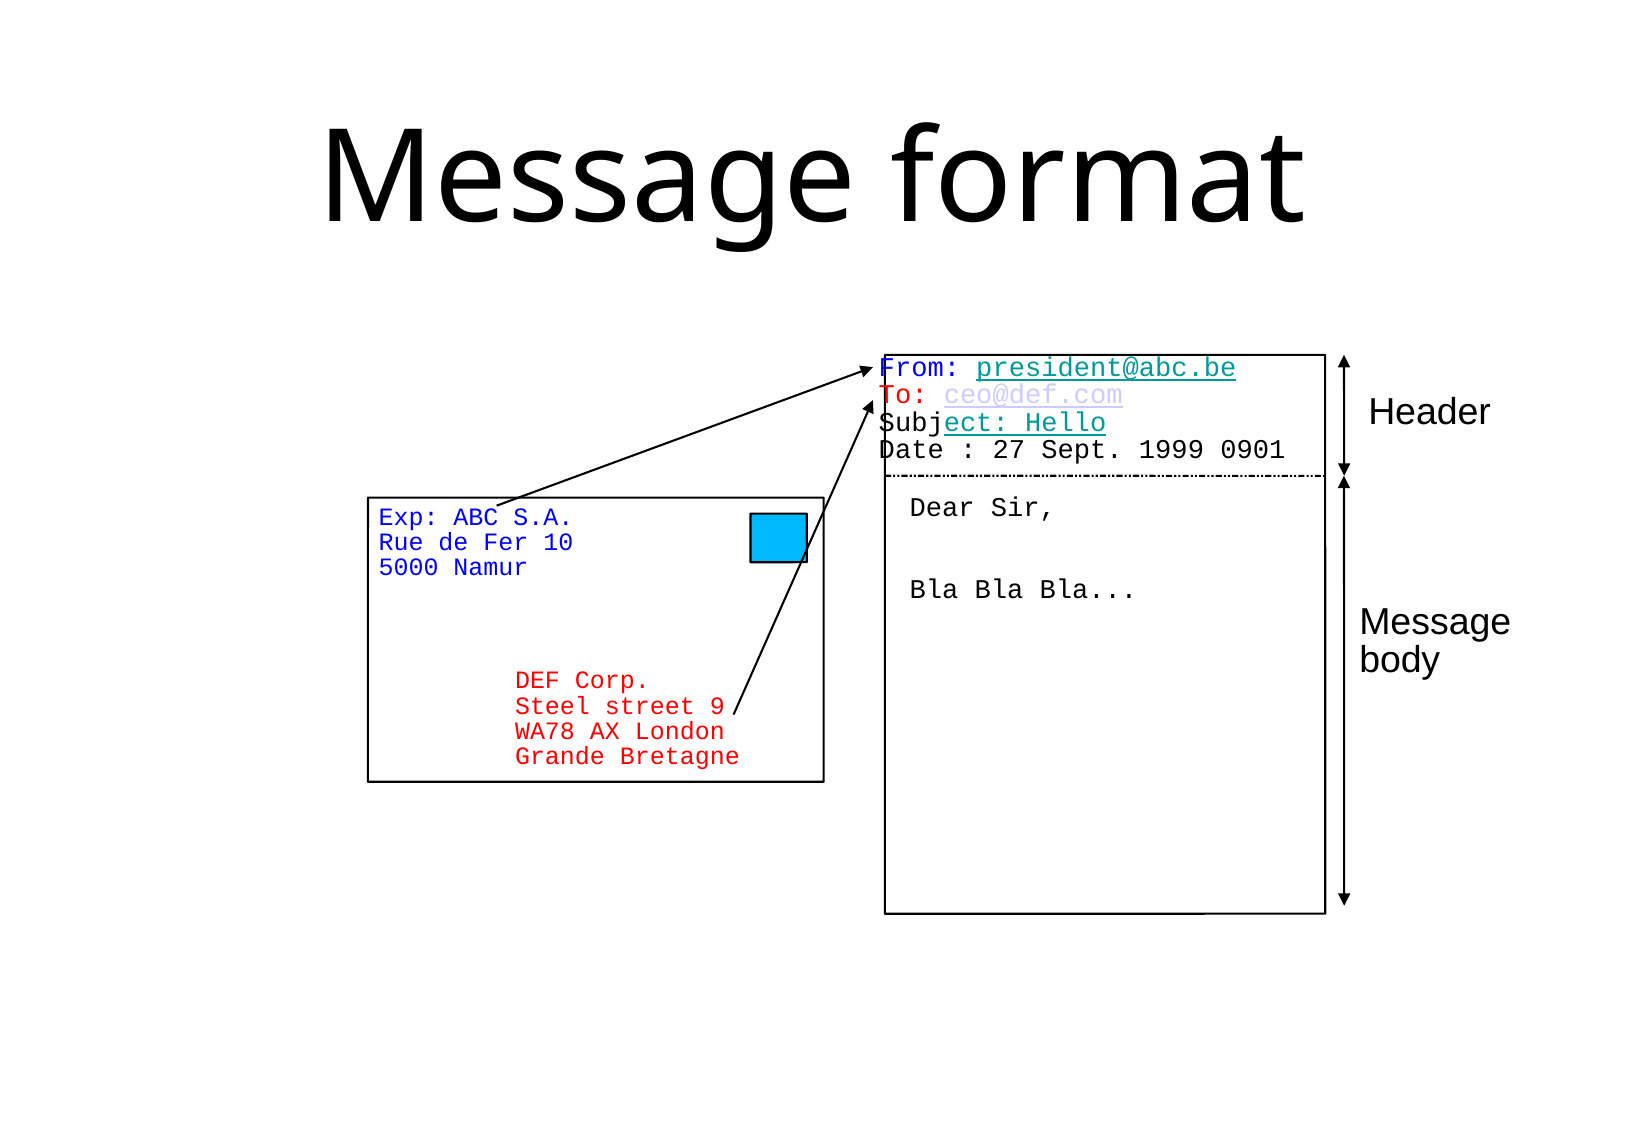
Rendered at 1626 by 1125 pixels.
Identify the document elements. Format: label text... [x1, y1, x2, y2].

text_box [496, 365, 873, 506]
text_box Message body [1359, 604, 1558, 684]
title Message format [158, 29, 1467, 311]
text_box Dear Sir, Bla Bla Bla... [909, 494, 1138, 604]
text_box Exp: ABC S.A. Rue de Fer 10 5000 Namur [378, 505, 574, 581]
text_box DEF Corp. Steel street 9 WA78 AX London Grande Bretagne [515, 668, 741, 770]
text_box [733, 400, 874, 715]
text_box From: president@abc.be To: ceo@def.com Subject: Hello Date : 27 Sept. 1999 0901 [878, 354, 1302, 465]
text_box [750, 513, 807, 563]
text_box [367, 497, 824, 782]
text_box [1337, 354, 1351, 475]
text_box Header [1368, 394, 1492, 433]
text_box [1337, 475, 1351, 906]
text_box [884, 354, 1326, 914]
